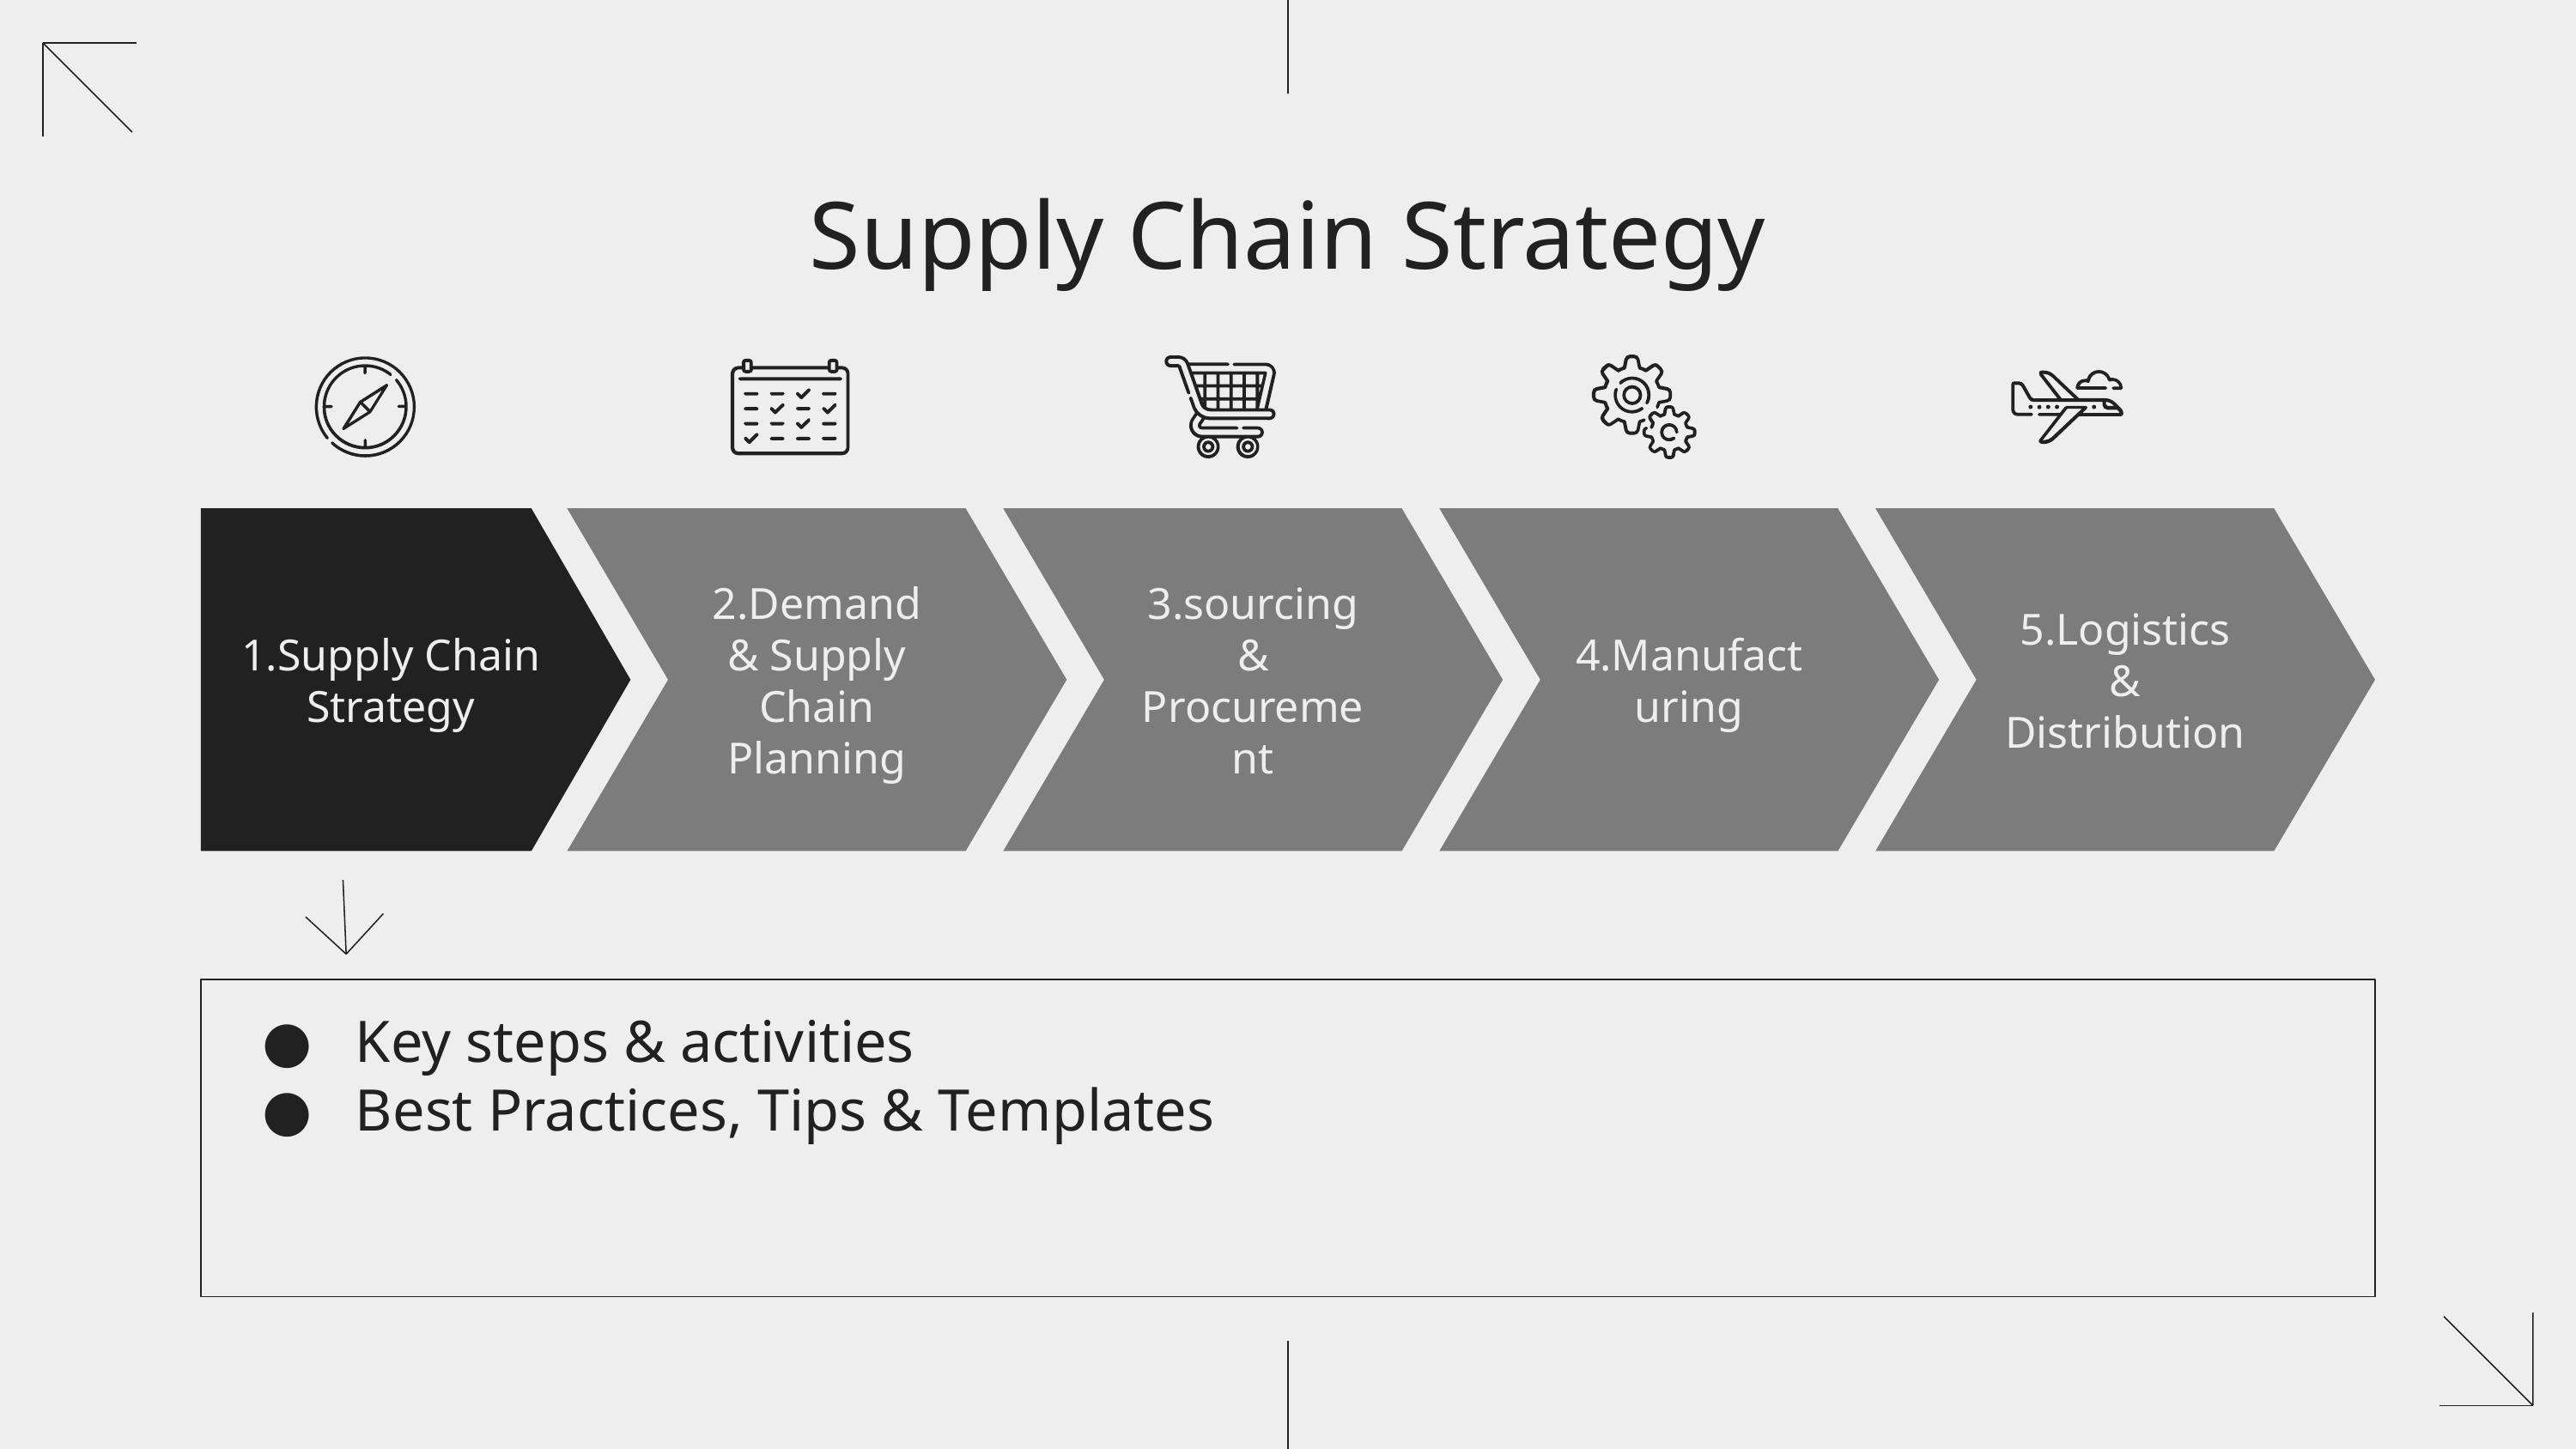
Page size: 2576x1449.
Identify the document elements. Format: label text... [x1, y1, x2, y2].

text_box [730, 358, 850, 456]
text_box 5.Logistics & Distribution [1875, 508, 2375, 852]
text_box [314, 356, 416, 458]
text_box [1163, 355, 1278, 459]
text_box 4.Manufacturing [1439, 508, 1940, 852]
text_box 1.Supply Chain Strategy [200, 508, 631, 852]
text_box 3.sourcing & Procurement [1003, 508, 1504, 852]
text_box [1591, 355, 1697, 460]
text_box Key steps & activities Best Practices, Tips & Templates [201, 979, 2375, 1297]
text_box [2011, 369, 2124, 445]
title Supply Chain Strategy [200, 150, 2375, 312]
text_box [316, 887, 373, 943]
text_box 2.Demand & Supply Chain Planning [567, 508, 1067, 852]
